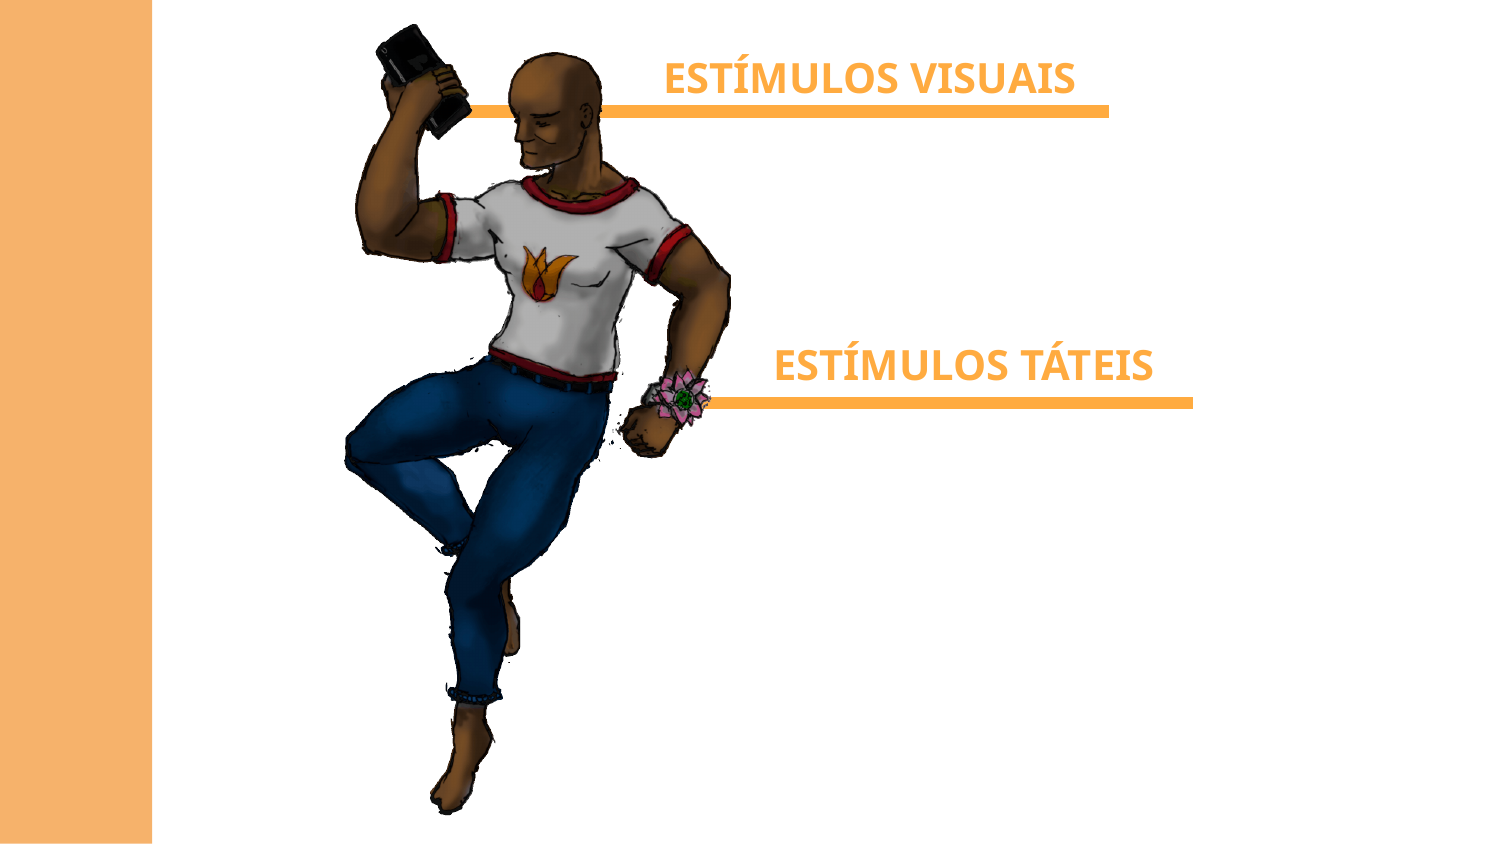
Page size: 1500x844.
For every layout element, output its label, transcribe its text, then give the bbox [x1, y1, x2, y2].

text_box [0, 0, 153, 844]
text_box ESTÍMULOS TÁTEIS [758, 323, 1500, 421]
picture [336, 24, 736, 819]
text_box ESTÍMULOS VISUAIS [741, 36, 1475, 134]
